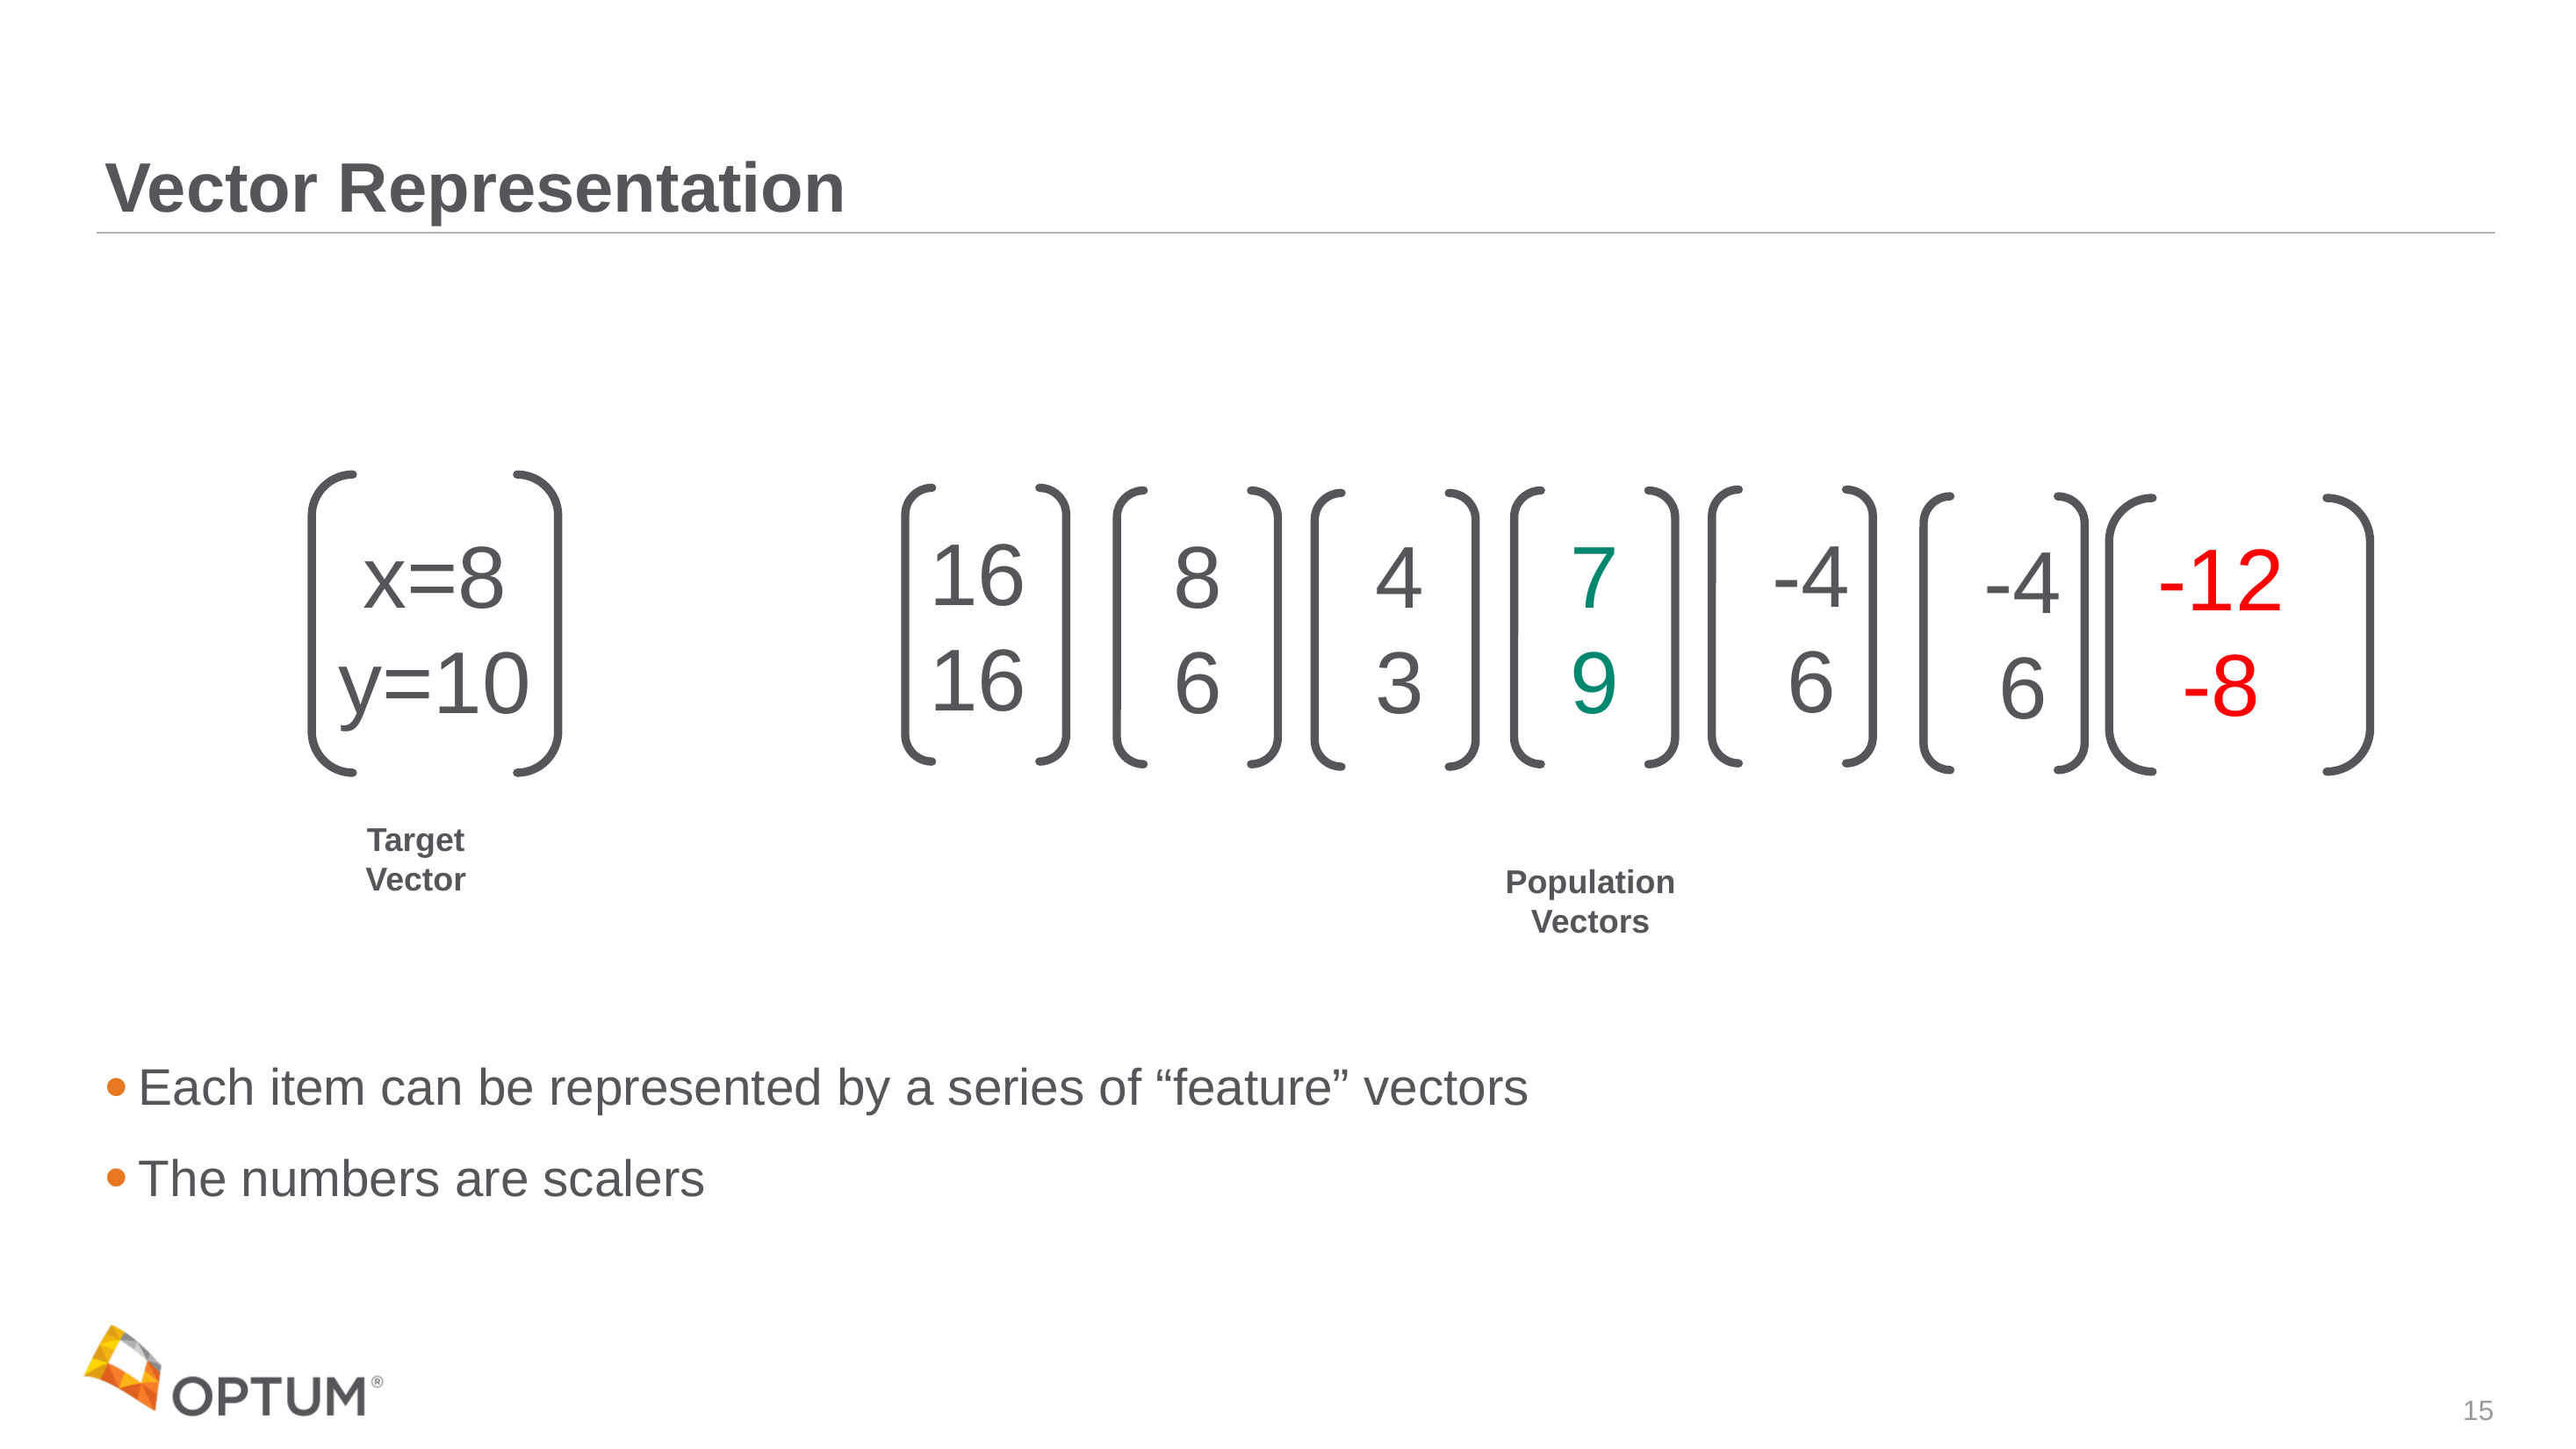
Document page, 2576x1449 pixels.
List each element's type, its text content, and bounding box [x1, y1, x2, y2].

text_box 16 16 [854, 510, 1101, 735]
text_box -4 6 [1961, 519, 2085, 744]
text_box [311, 473, 559, 738]
text_box [1513, 489, 1676, 765]
text_box -12 -8 [2121, 516, 2321, 741]
text_box 8 6 [1074, 514, 1314, 739]
text_box [1116, 489, 1278, 514]
text_box -4 6 [1749, 512, 1874, 737]
text_box x=8 y=10 [312, 514, 558, 739]
text_box [1711, 488, 1874, 764]
picture [83, 1323, 385, 1417]
text_box 4 3 [1357, 514, 1443, 739]
text_box [1923, 495, 2085, 771]
text_box [2108, 497, 2371, 773]
text_box 7 9 [1551, 513, 1637, 738]
text_box Target Vector [312, 812, 521, 905]
text_box [1313, 492, 1477, 768]
text_box [904, 487, 1067, 510]
slide_number 15 [2379, 1370, 2494, 1448]
text_box Population Vectors [1431, 854, 1750, 947]
text_box [904, 735, 1067, 762]
list Each item can be represented by a series of “feature” vectors The numbers are scalers [104, 1058, 2495, 1308]
text_box [1116, 739, 1278, 765]
text_box [312, 739, 558, 774]
title Vector Representation [104, 0, 2495, 227]
